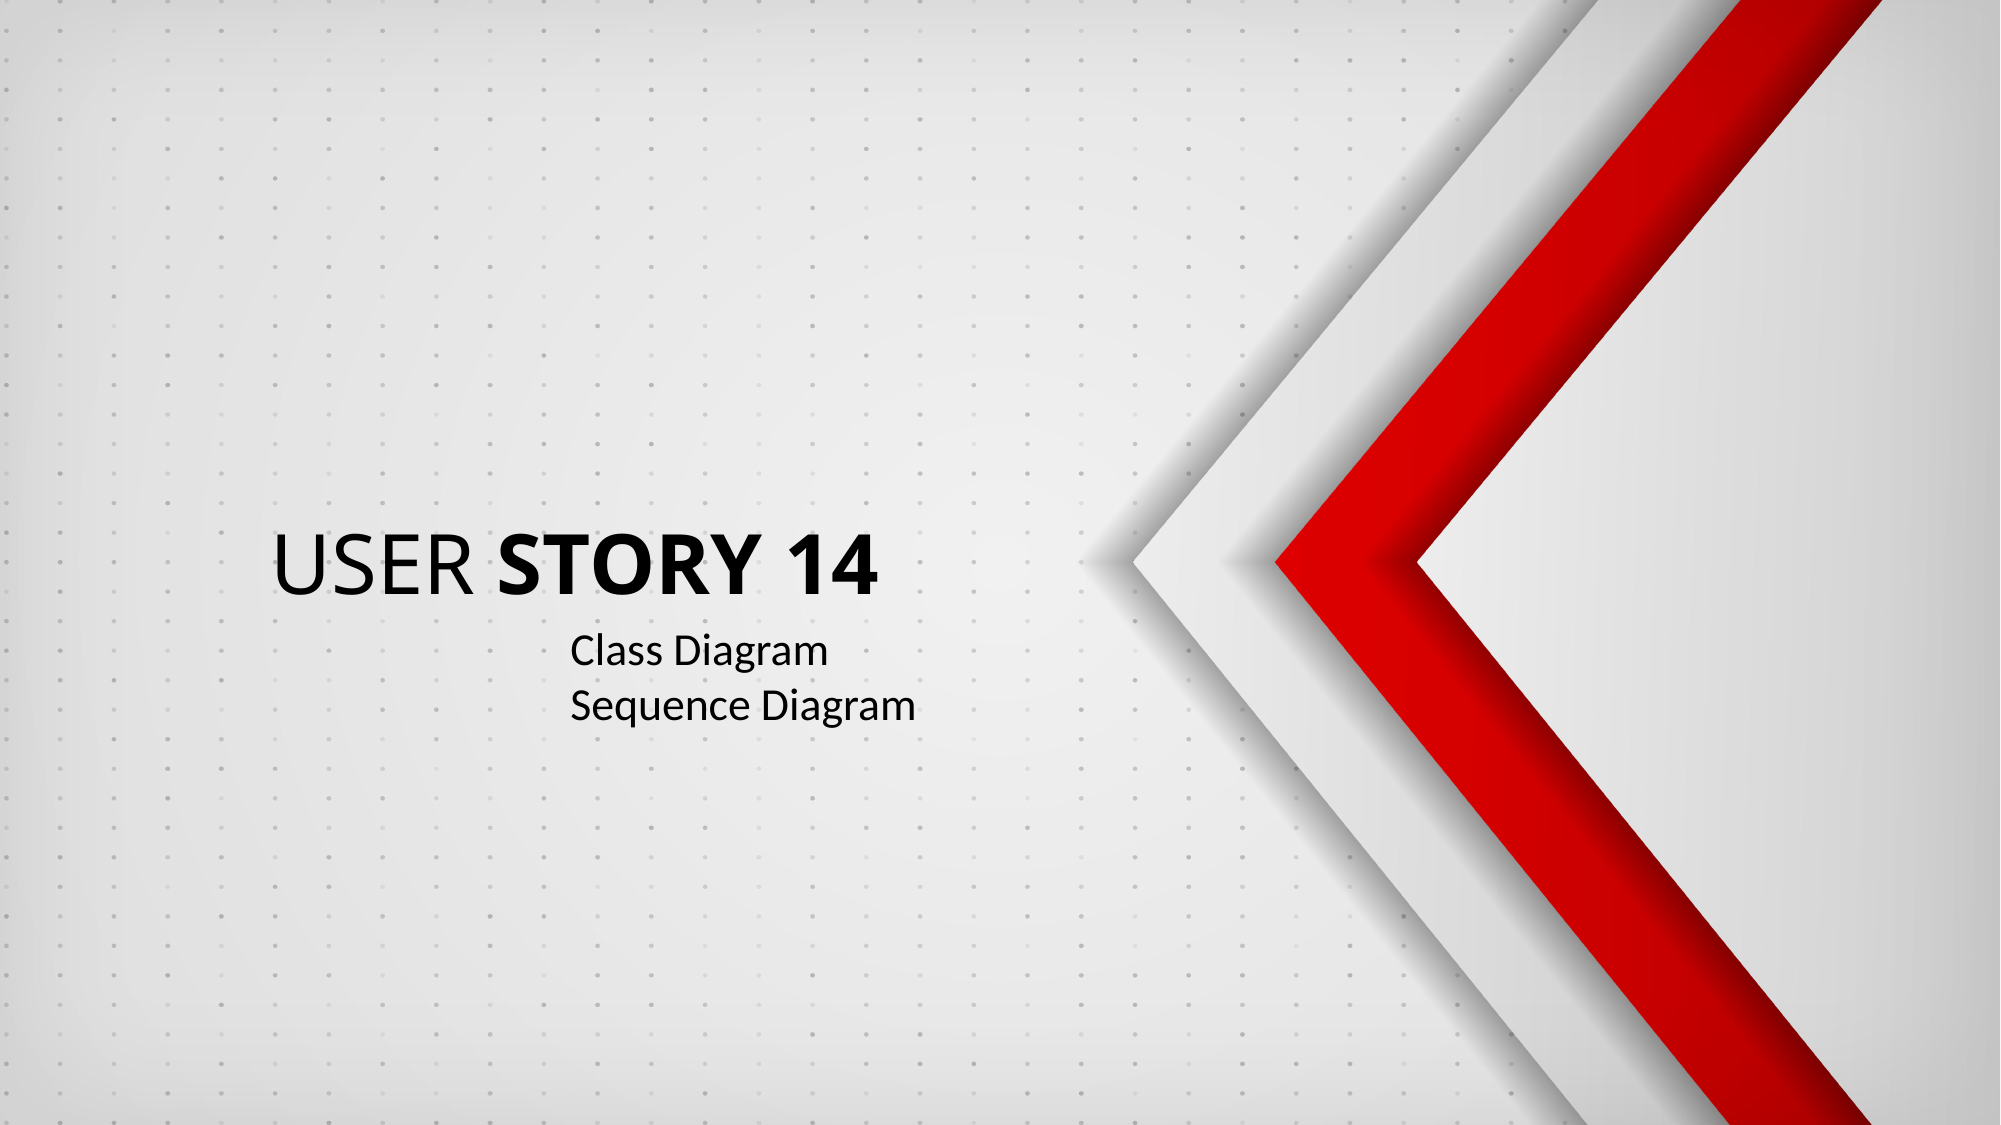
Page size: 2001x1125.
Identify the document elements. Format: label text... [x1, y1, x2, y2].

text_box Class Diagram Sequence Diagram [555, 611, 1144, 737]
picture [0, 0, 2001, 1125]
text_box USER STORY 14 [0, 515, 1287, 700]
